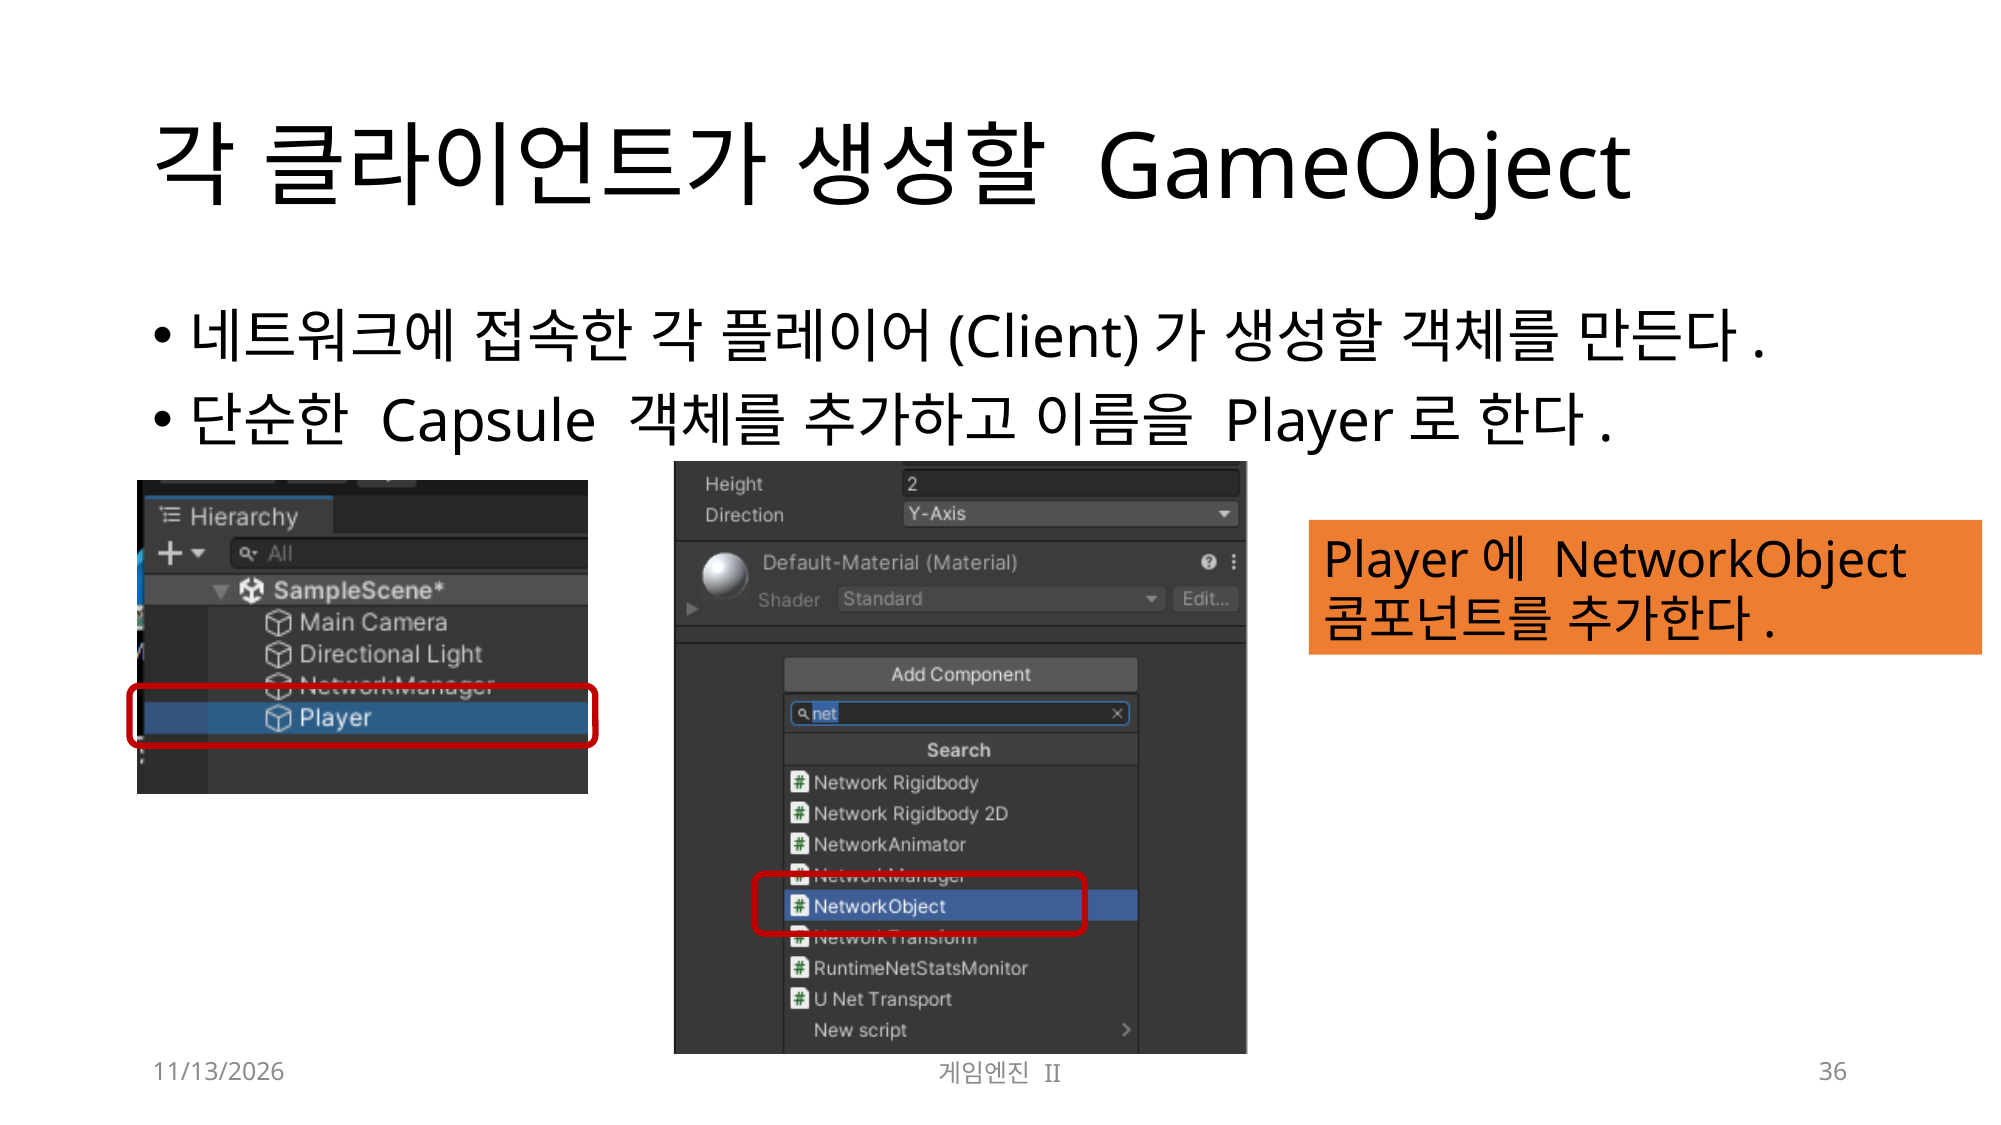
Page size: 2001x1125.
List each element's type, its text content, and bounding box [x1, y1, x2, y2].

slide_number 36 [1412, 1042, 1863, 1103]
text_box [588, 685, 597, 747]
text_box [128, 685, 137, 747]
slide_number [137, 1042, 588, 1103]
picture [673, 461, 1248, 1054]
picture [137, 480, 588, 794]
list 네트워크에 접속한 각 플레이어(Client)가 생성할 객체를 만든다. 단순한 Capsule 객체를 추가하고 이름을 Player로 한다. [137, 299, 1863, 1014]
text_box Player에 NetworkObject 콤포넌트를 추가한다. [1308, 519, 1983, 655]
footer 게임엔진 II [662, 1042, 1338, 1103]
title 각 클라이언트가 생성할 GameObject [137, 59, 1863, 278]
